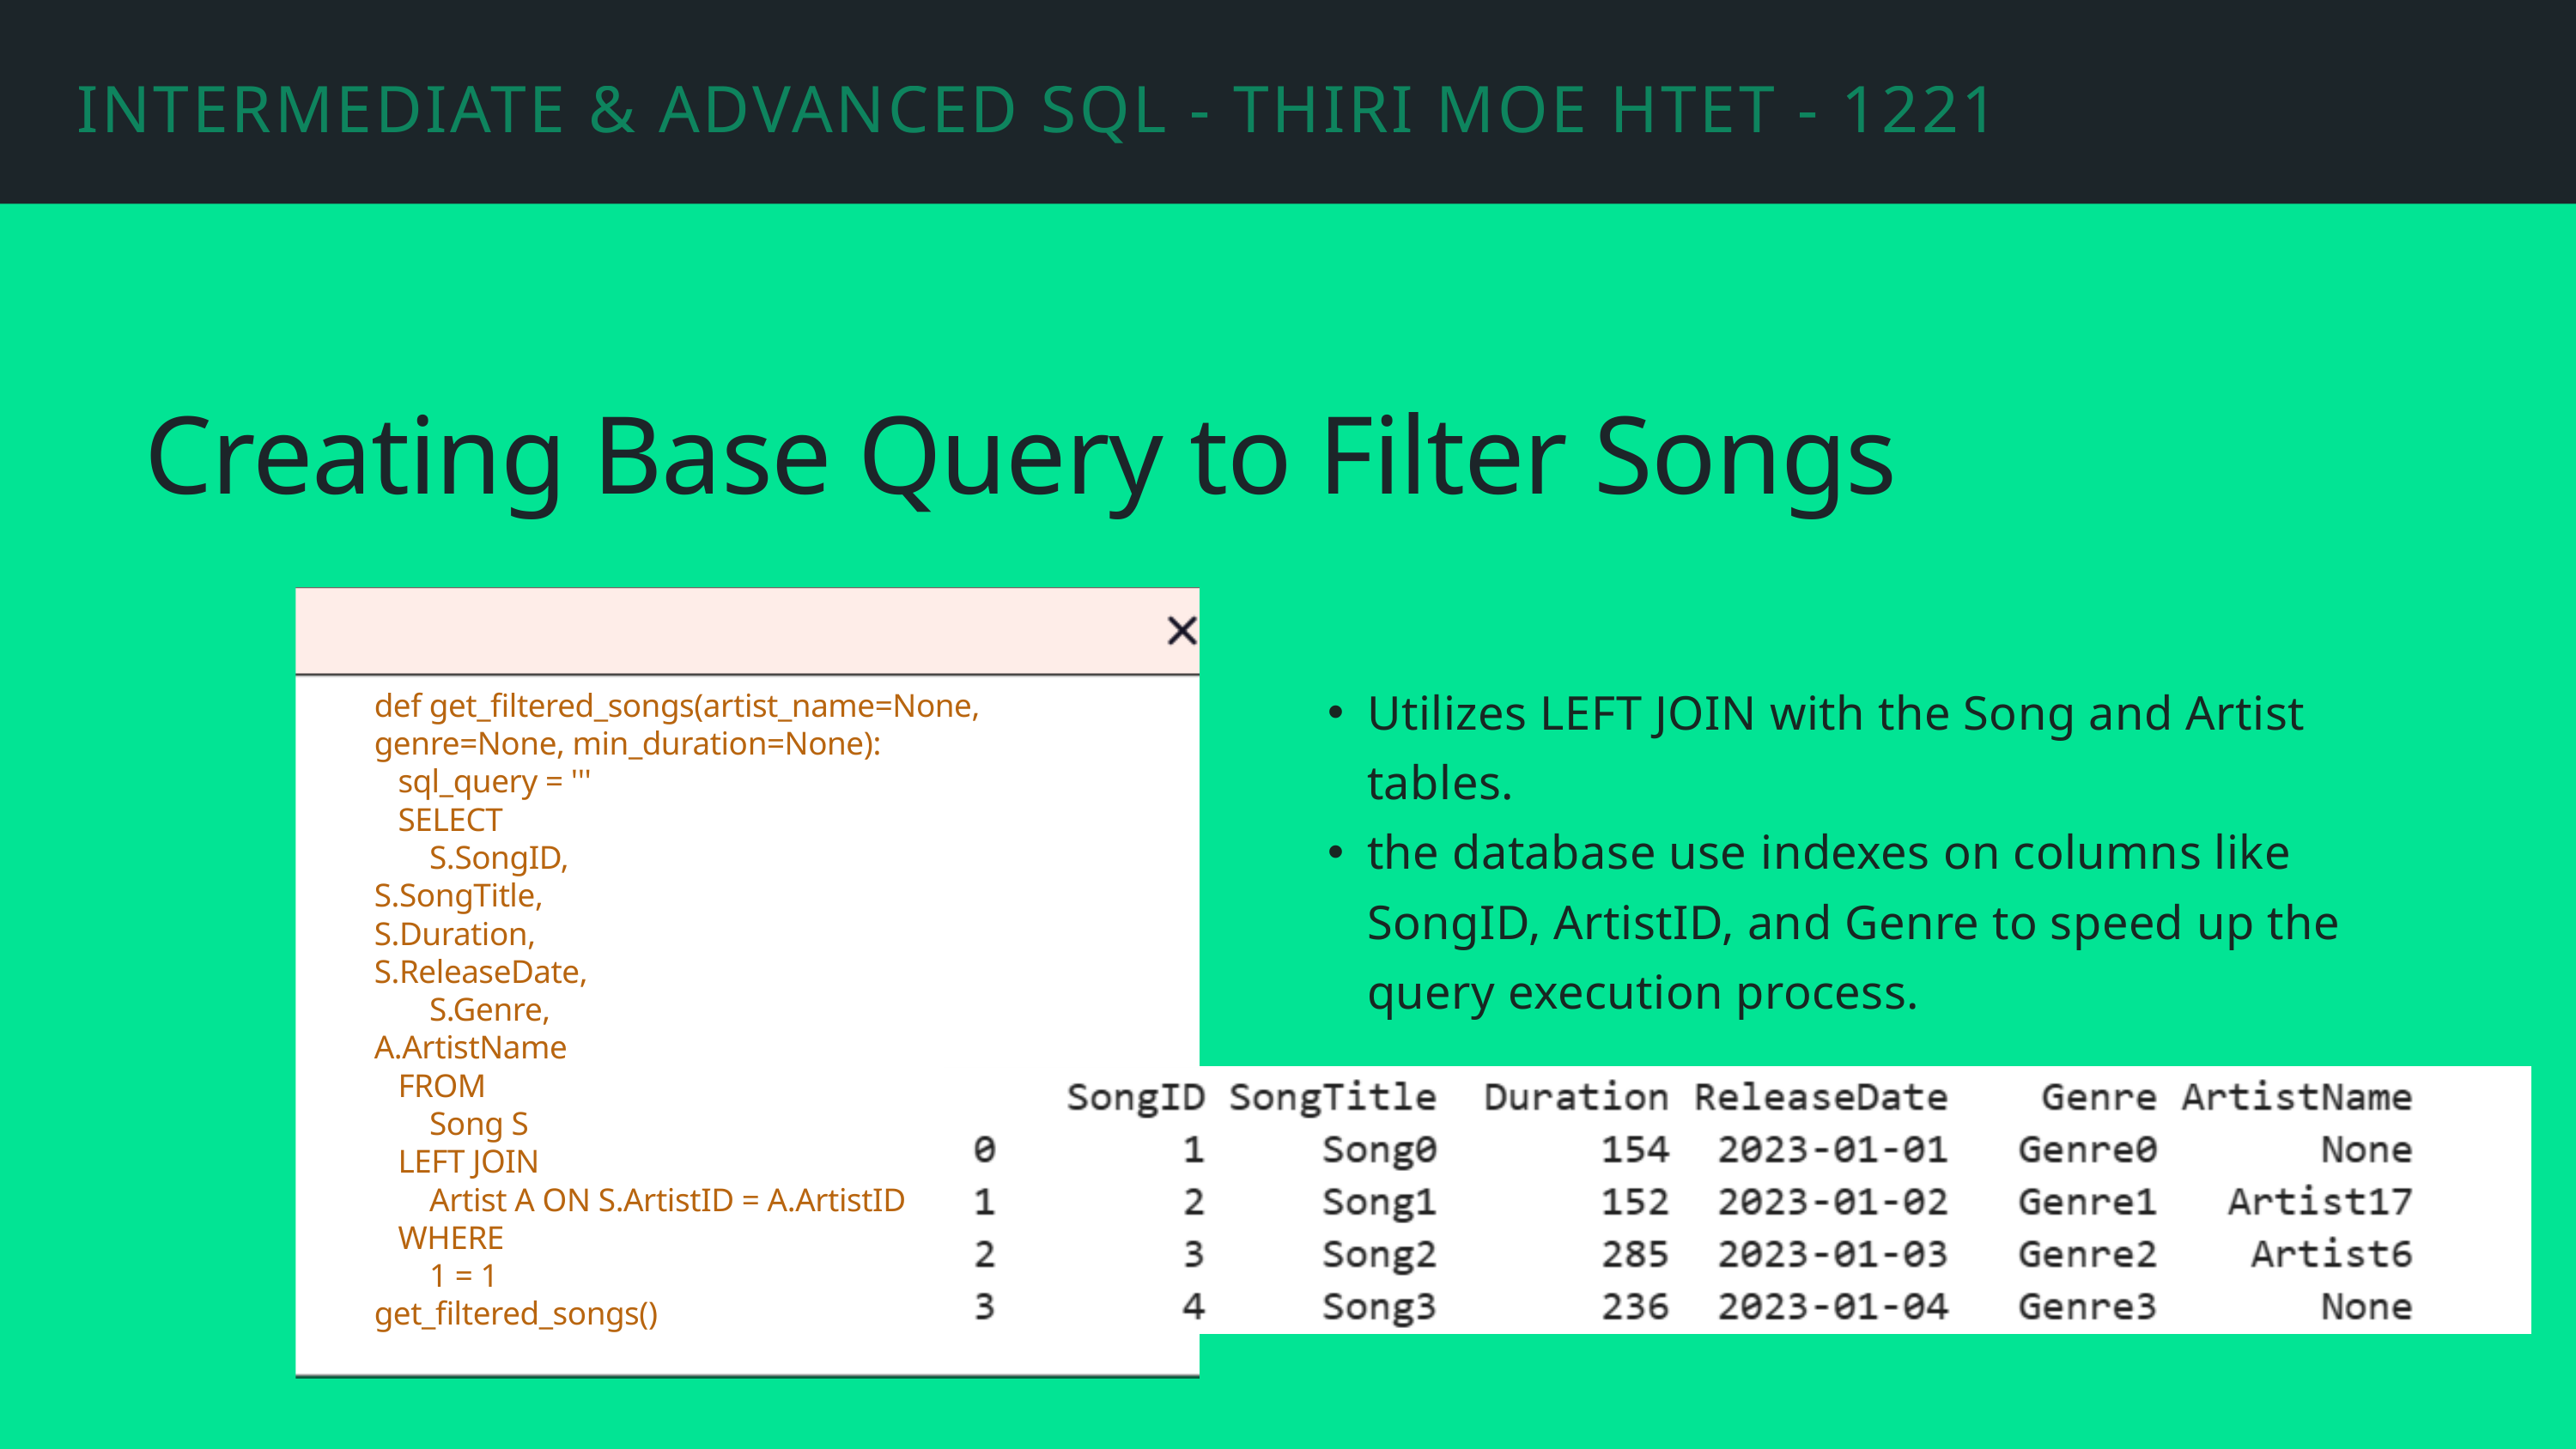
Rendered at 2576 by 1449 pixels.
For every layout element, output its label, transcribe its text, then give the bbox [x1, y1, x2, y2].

text_box Creating Base Query to Filter Songs [144, 386, 2432, 516]
text_box INTERMEDIATE & ADVANCED SQL - THIRI MOE HTET - 12214682 [76, 68, 2576, 146]
text_box Utilizes LEFT JOIN with the Song and Artist tables. the database use indexes on columns like SongID, ArtistID, and Genre to speed up the query execution process. [1287, 599, 2349, 1019]
text_box [0, 0, 2576, 204]
text_box [1204, 1066, 2531, 1334]
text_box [295, 586, 1200, 1379]
